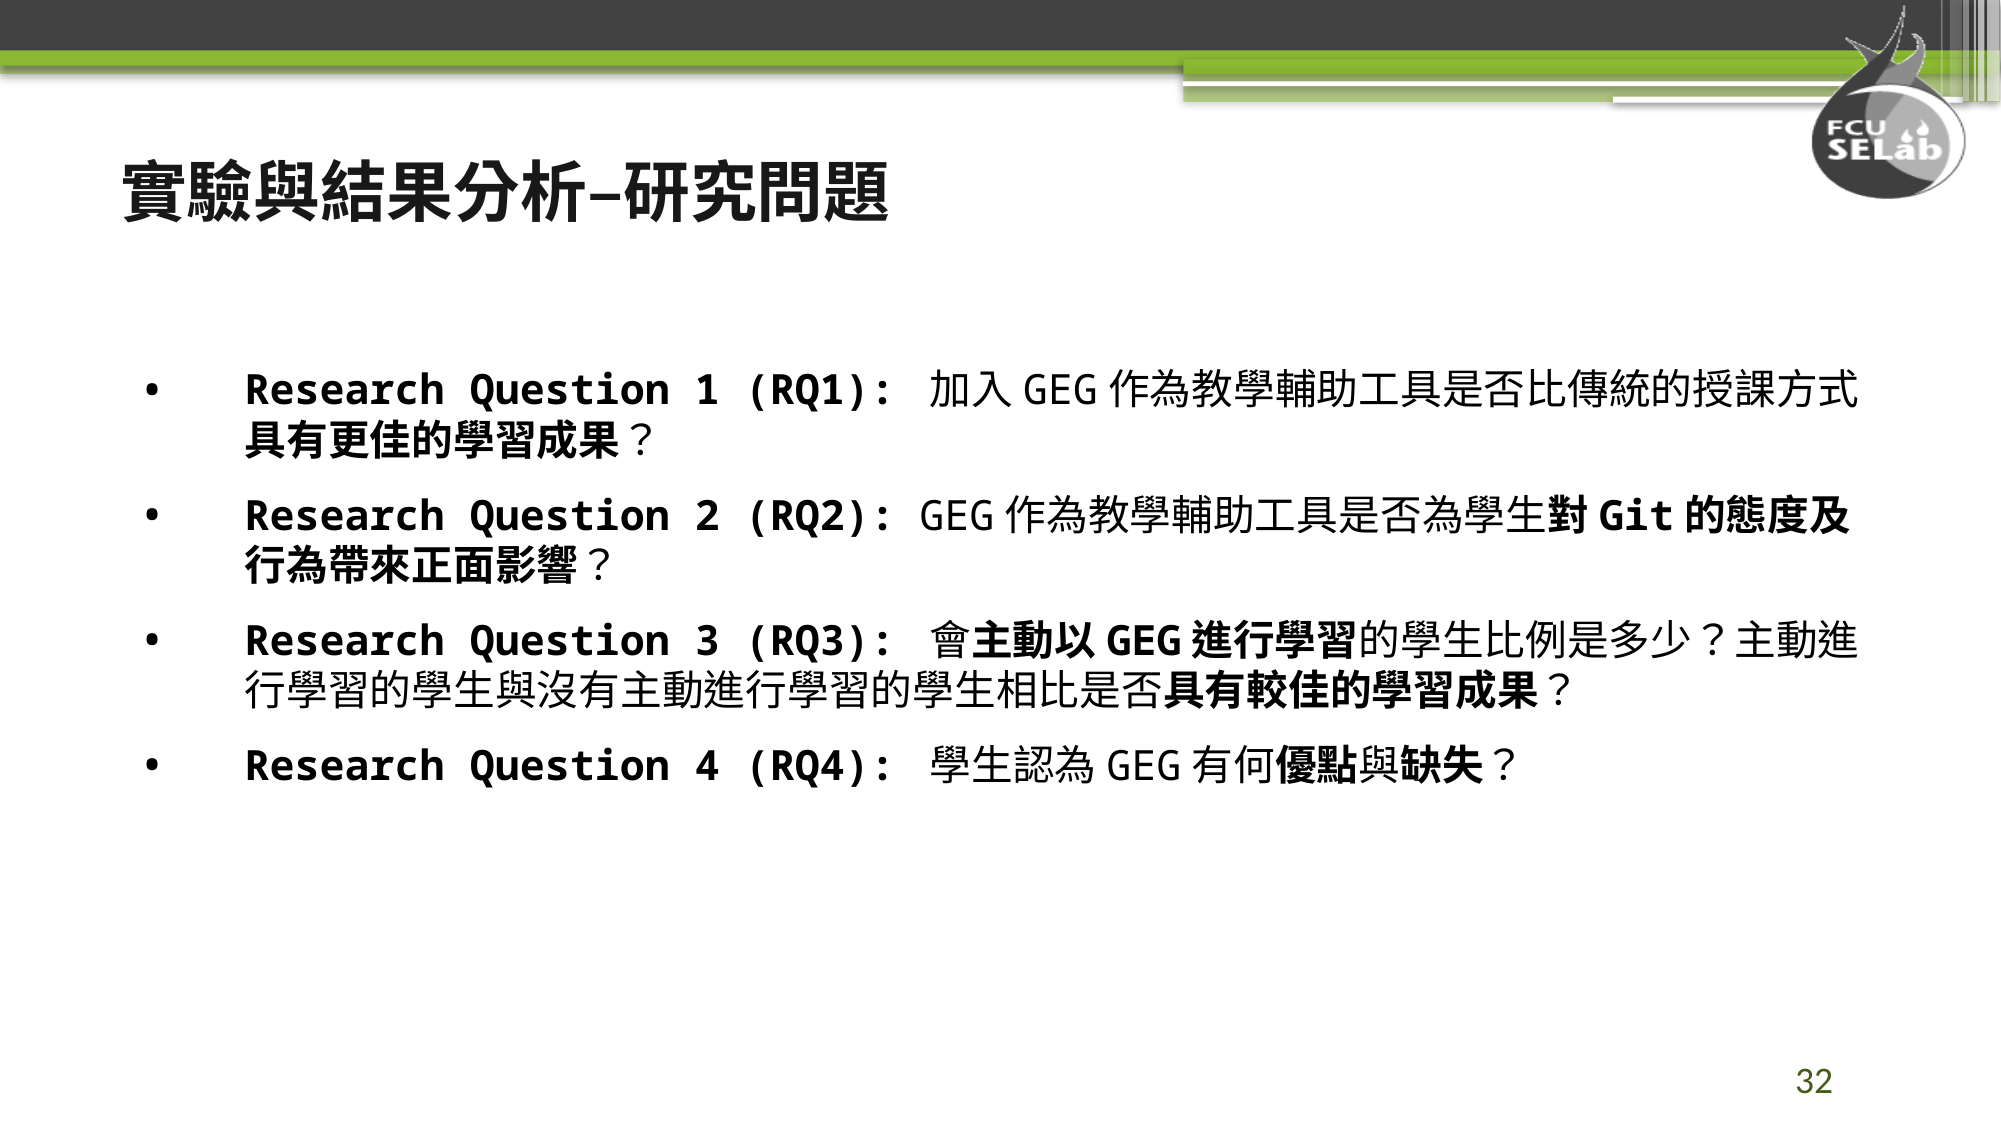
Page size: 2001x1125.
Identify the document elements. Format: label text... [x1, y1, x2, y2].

slide_number 32 [1780, 1048, 1974, 1109]
text_box 實驗與結果分析–研究問題 [0, 101, 1709, 277]
picture [1780, 2, 2000, 203]
text_box Research Question 1 (RQ1): 加入GEG作為教學輔助工具是否比傳統的授課方式具有更佳的學習成果？ Research Question 2 (RQ2): GEG作為教學輔助工具是否為學生對Git的態度及行為帶來正面影響？ Research Question 3 (RQ3): 會主動以GEG進行學習的學生比例是多少？主動進行學習的學生與沒有主動進行學習的學生相比是否具有較佳的學習成果？ Research Question 4 (RQ4): 學生認為GEG有何優點與缺失？ [102, 290, 1903, 1083]
